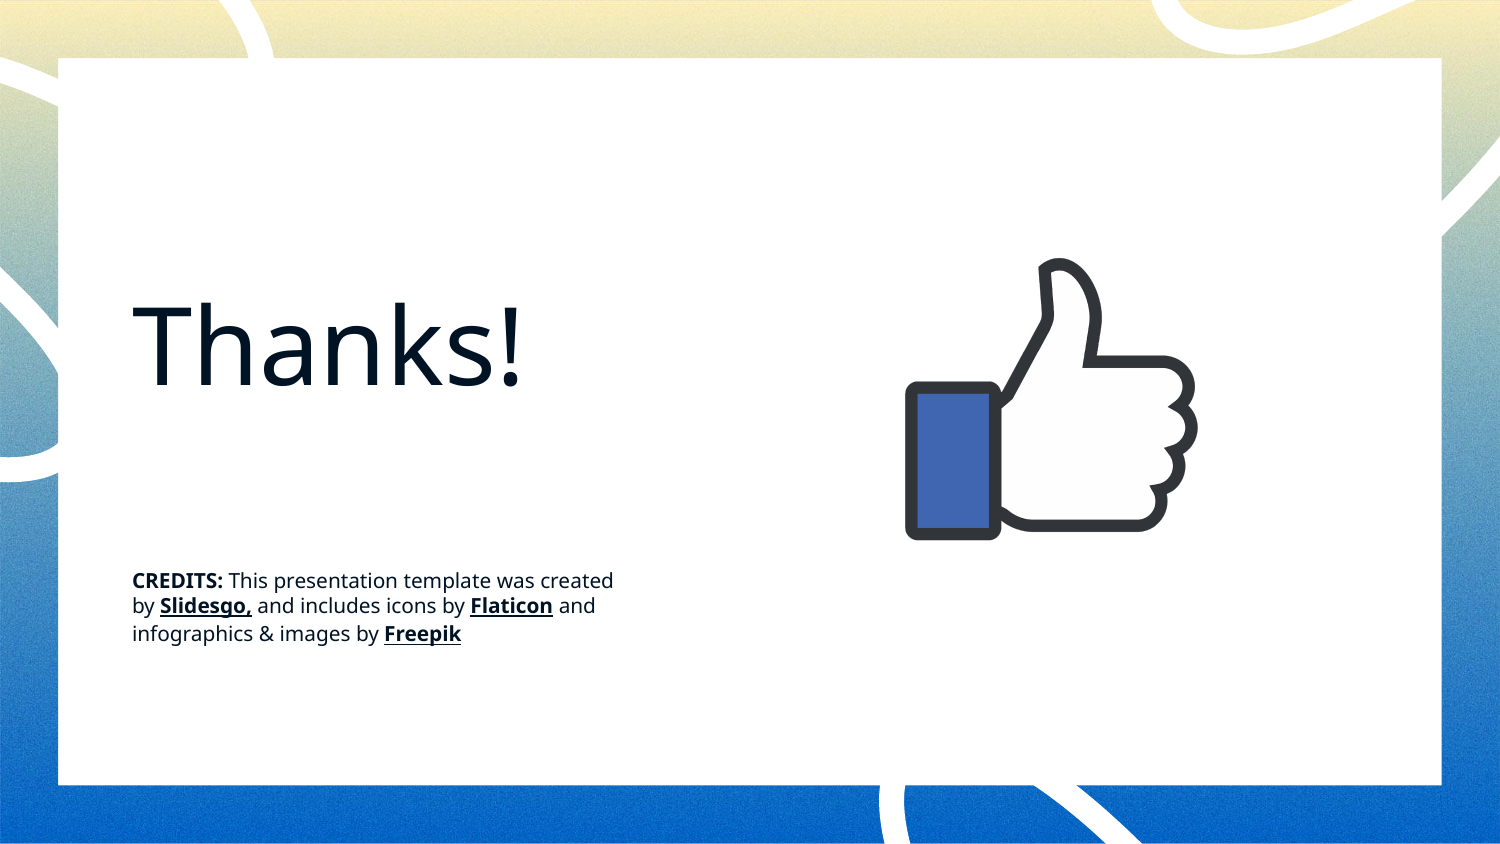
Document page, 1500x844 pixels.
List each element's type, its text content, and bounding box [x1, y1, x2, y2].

title Thanks! [116, 258, 646, 422]
picture [0, 303, 59, 457]
picture [0, 473, 884, 844]
picture [905, 785, 1105, 844]
picture [1179, 0, 1351, 29]
picture [251, 0, 1500, 200]
picture [841, 212, 1261, 632]
picture [0, 0, 248, 78]
picture [0, 84, 59, 328]
picture [1078, 177, 1500, 844]
